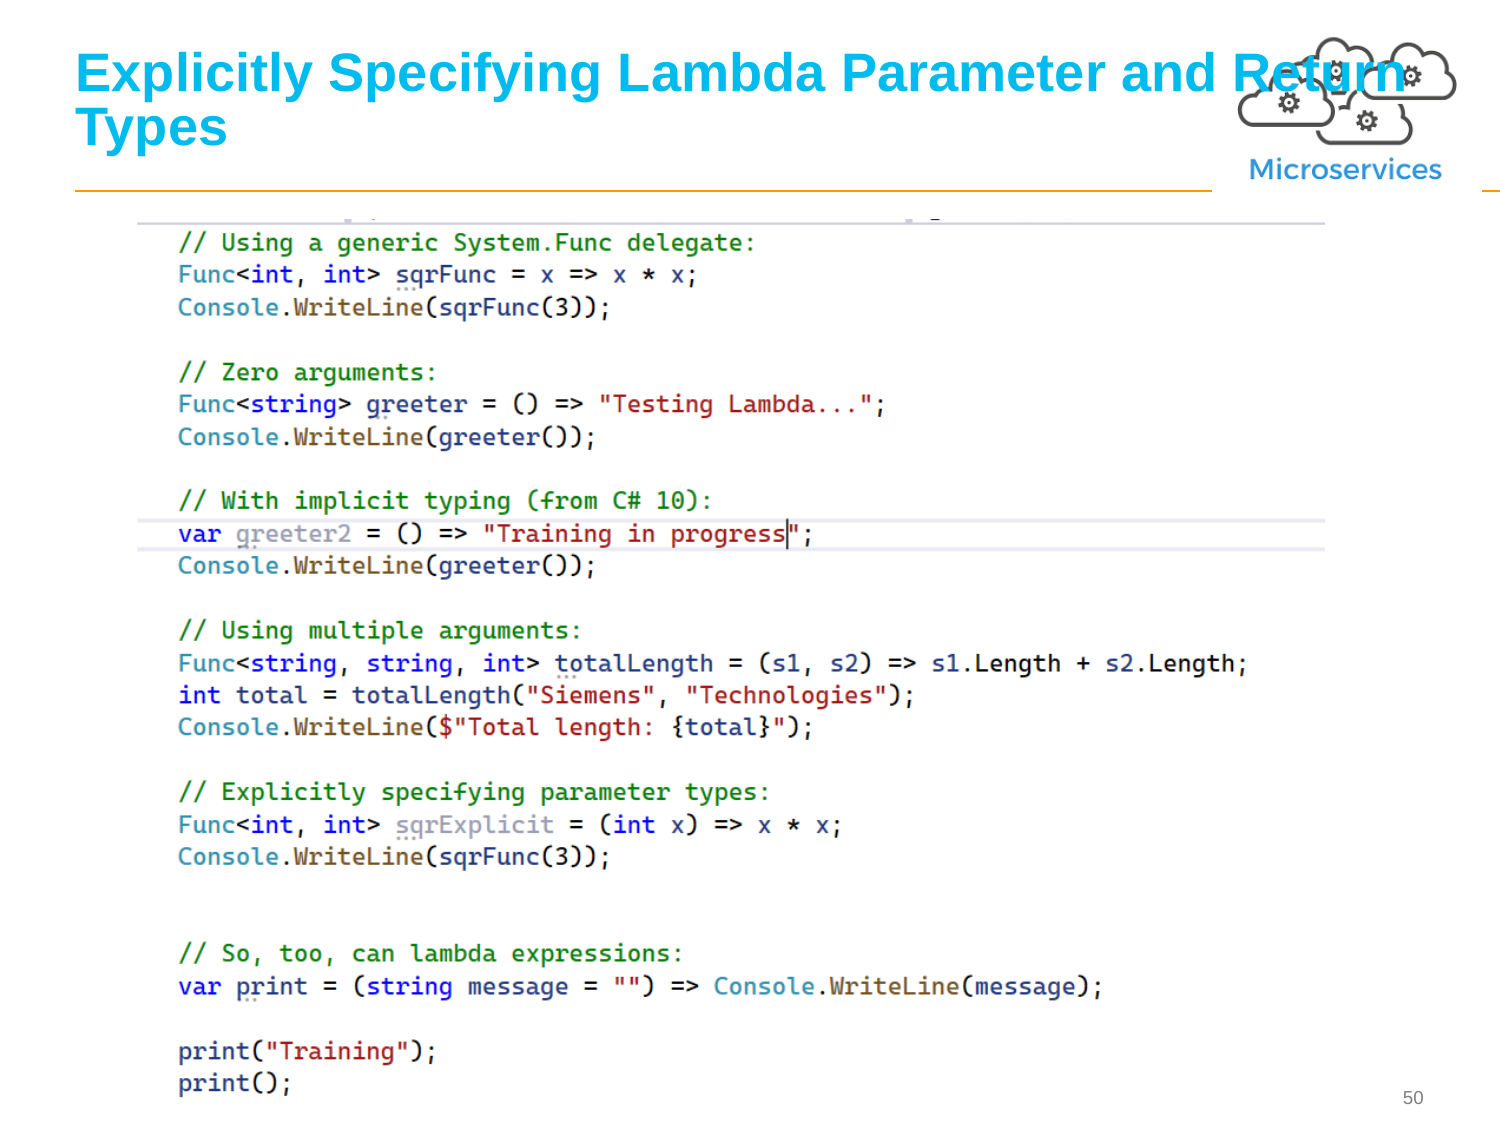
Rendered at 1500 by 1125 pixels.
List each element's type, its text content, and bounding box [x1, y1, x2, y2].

title Explicitly Specifying Lambda Parameter and Return Types [75, 27, 1422, 157]
picture [1212, 1, 1482, 203]
picture [137, 219, 1326, 1125]
